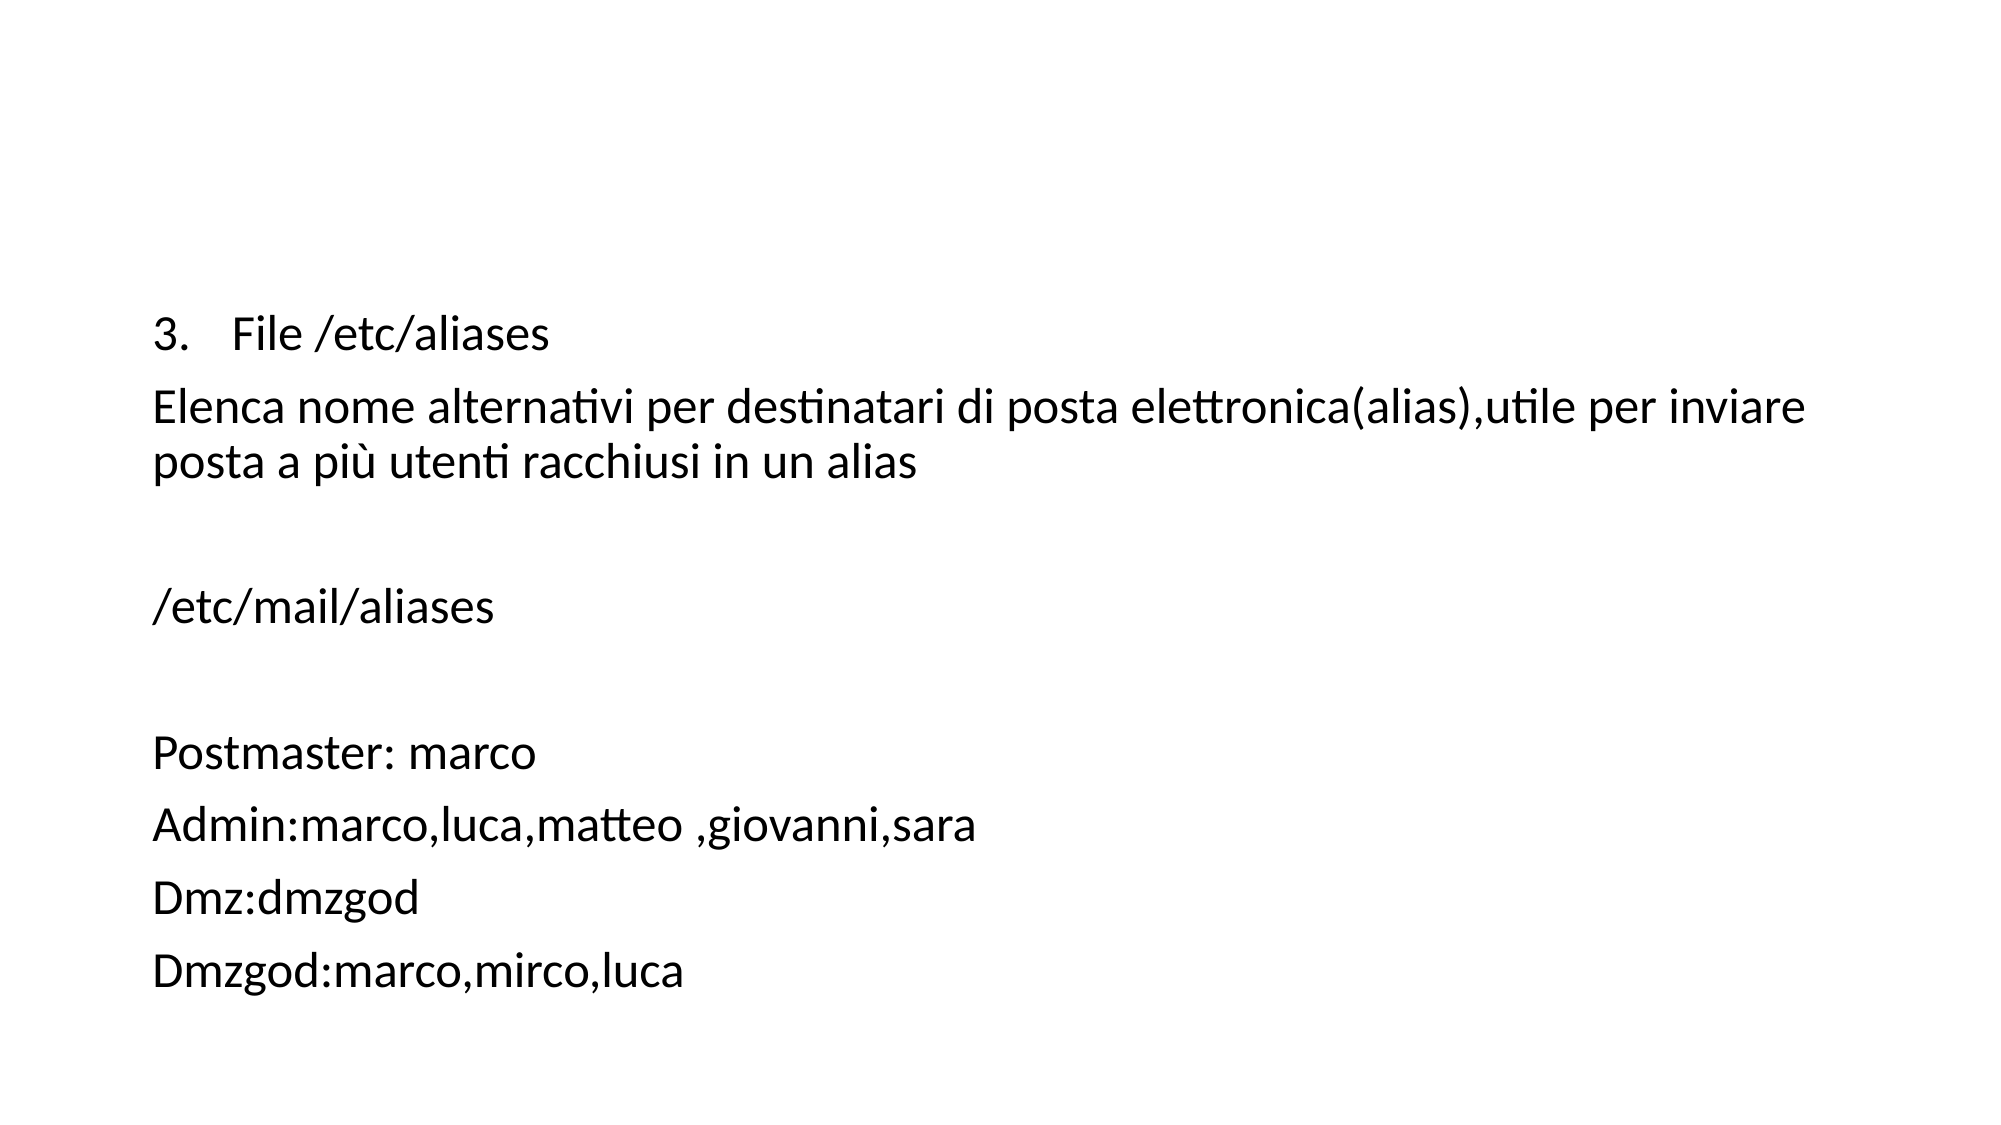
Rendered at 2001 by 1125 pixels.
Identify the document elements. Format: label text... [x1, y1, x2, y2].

list File /etc/aliases Elenca nome alternativi per destinatari di posta elettronica(alias),utile per inviare posta a più utenti racchiusi in un alias /etc/mail/aliases Postmaster: marco Admin:marco,luca,matteo ,giovanni,sara Dmz:dmzgod Dmzgod:marco,mirco,luca [137, 299, 1863, 1014]
